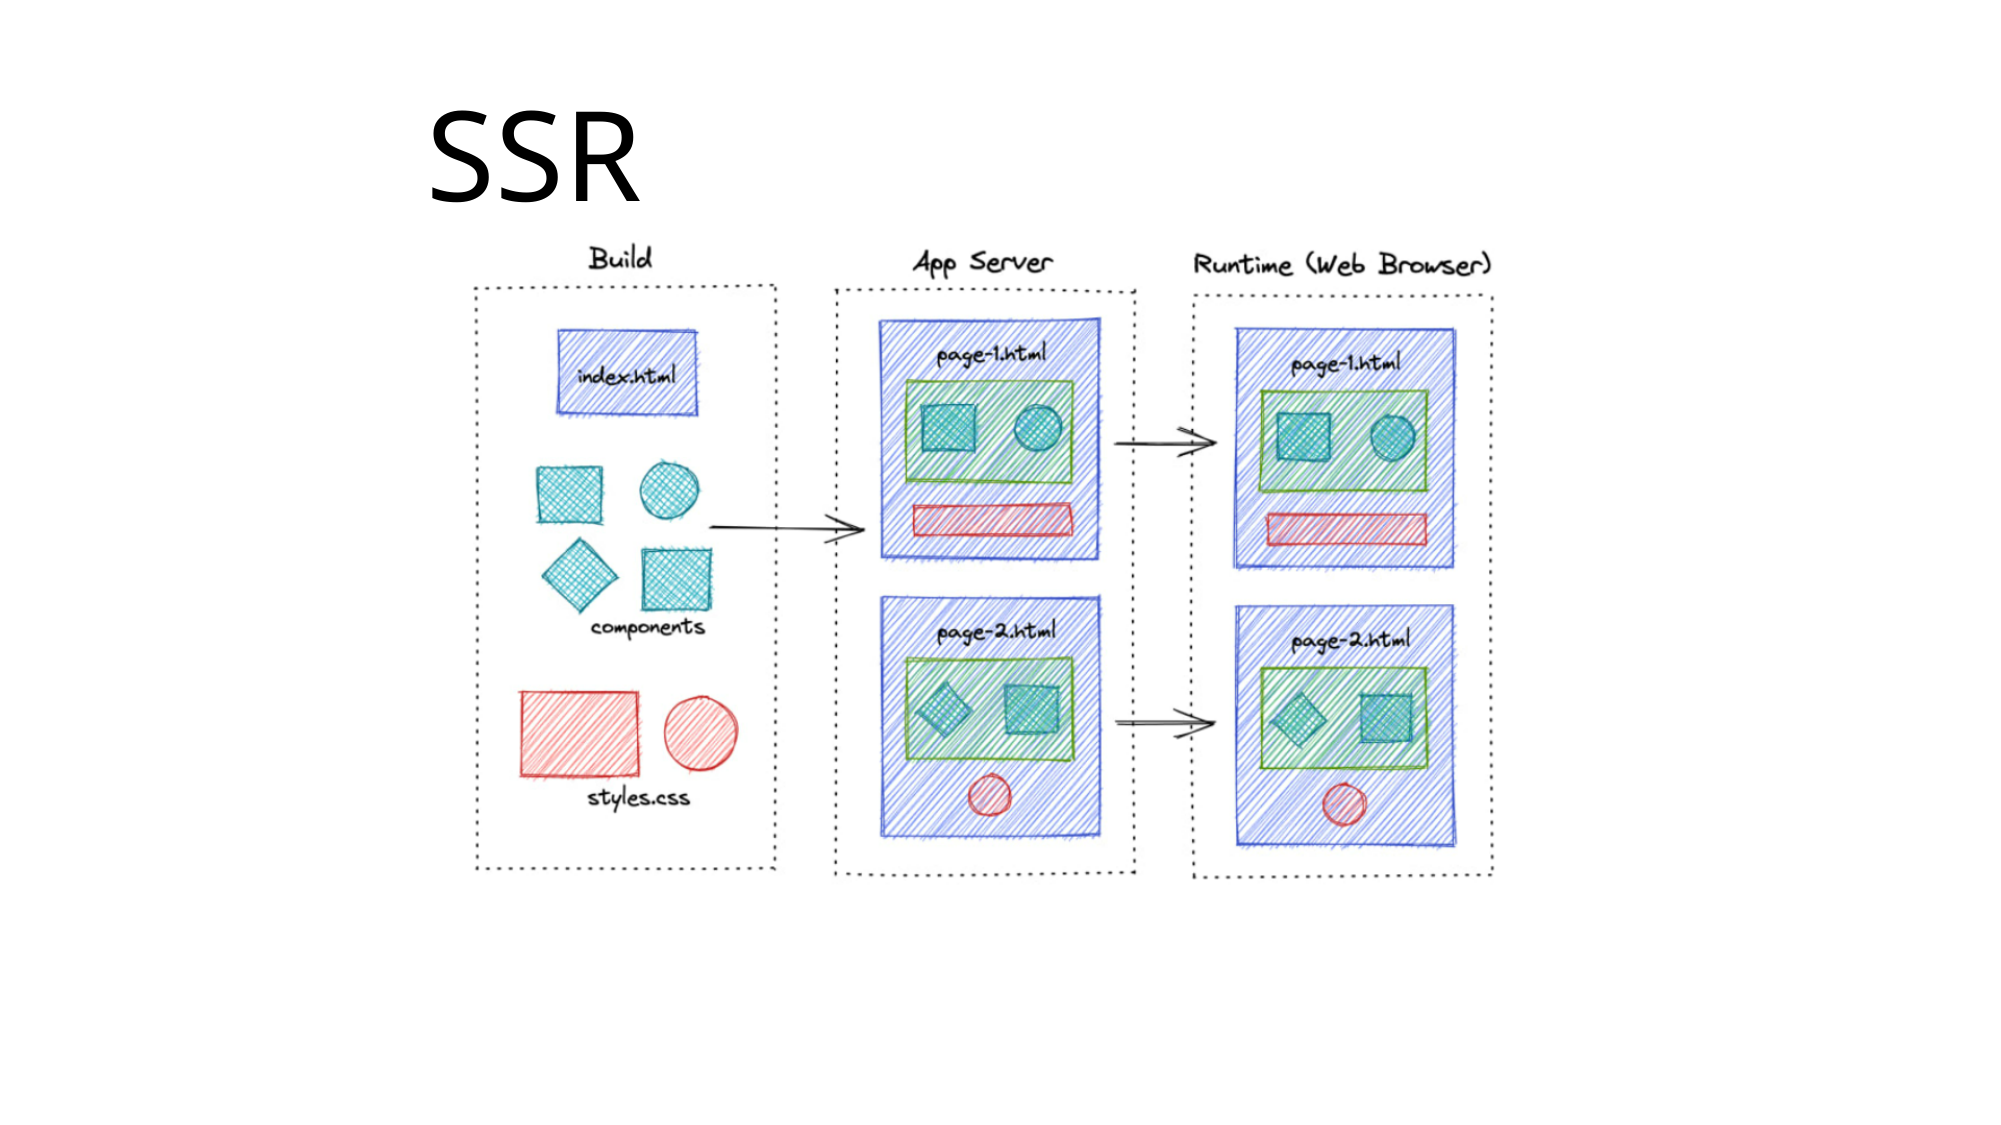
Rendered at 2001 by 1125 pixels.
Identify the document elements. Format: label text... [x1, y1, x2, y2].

picture [440, 235, 1560, 889]
title SSR [257, 71, 812, 237]
